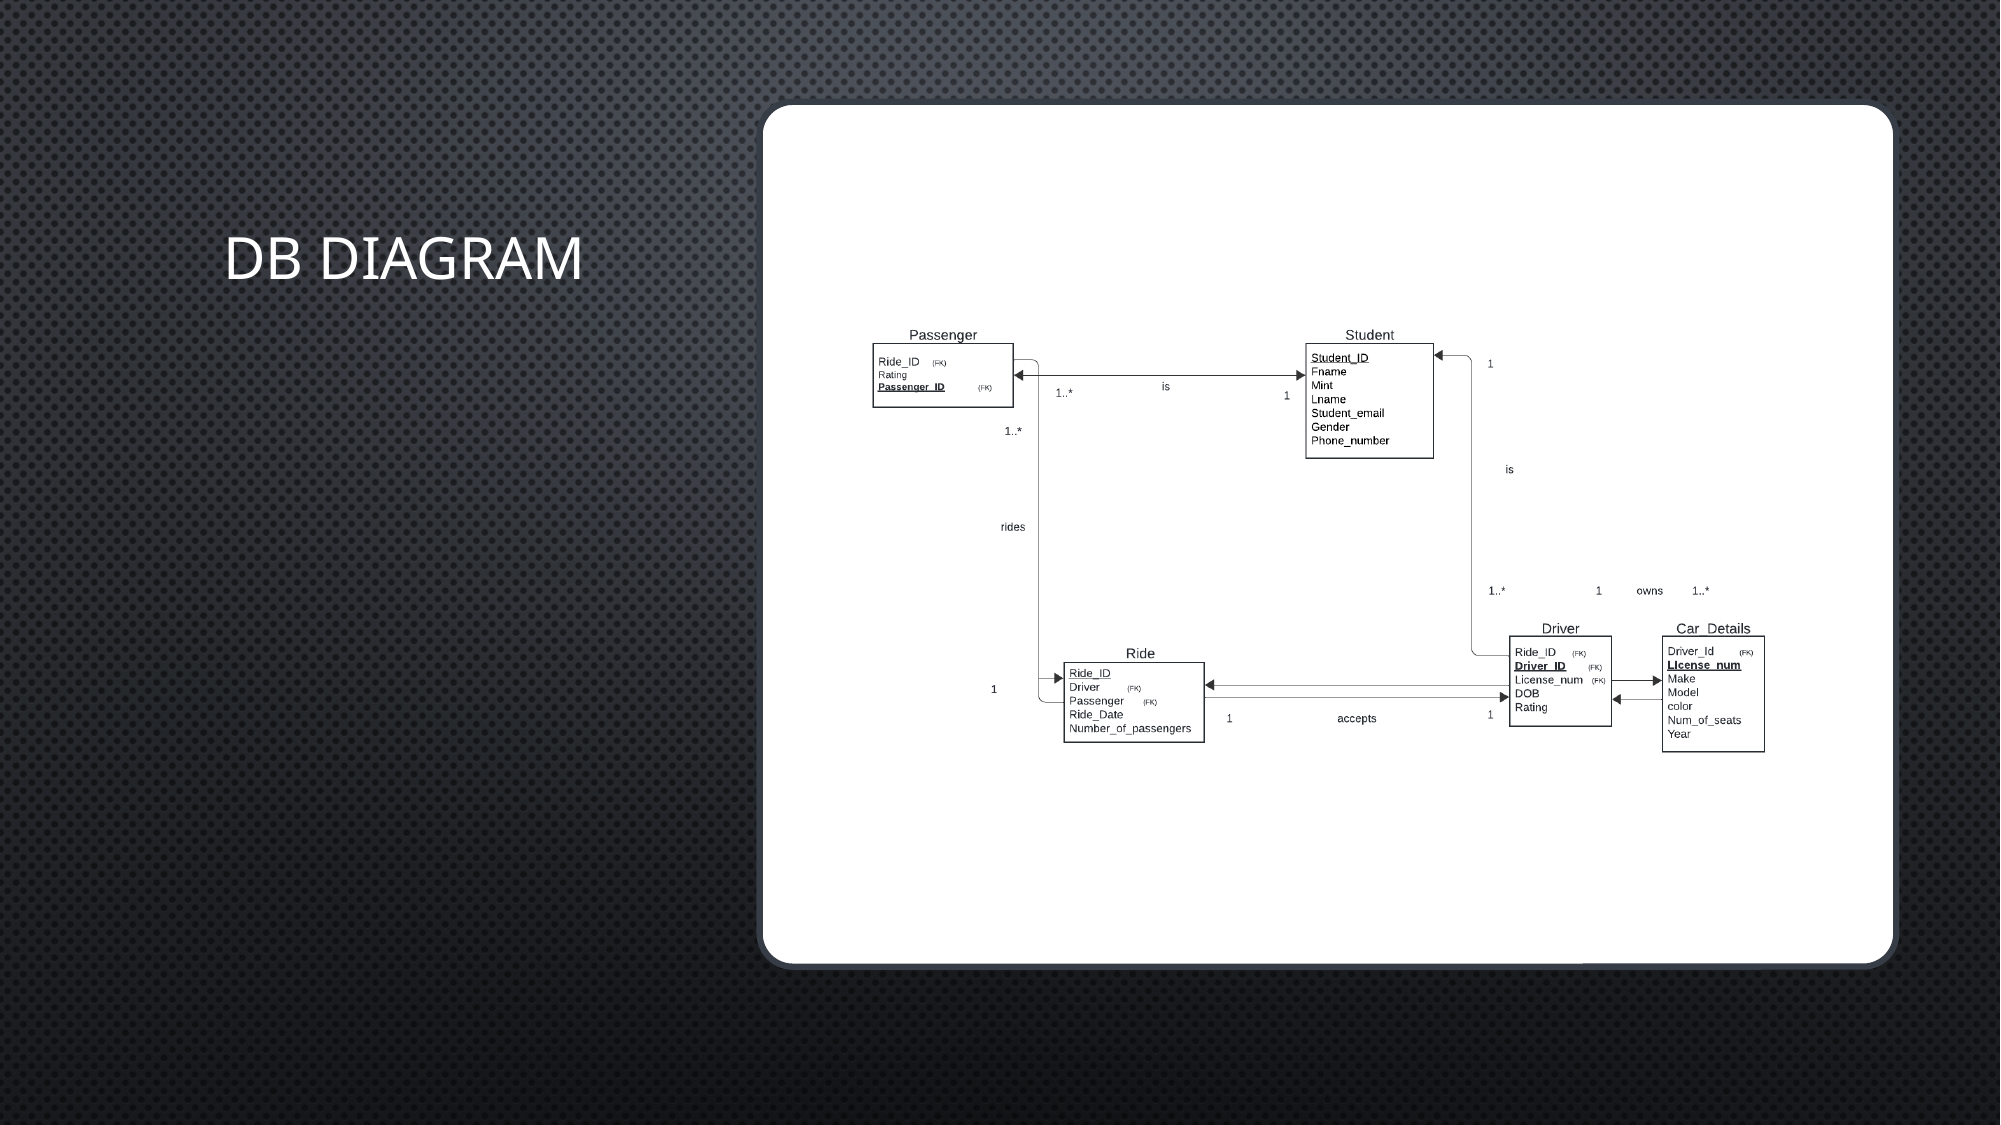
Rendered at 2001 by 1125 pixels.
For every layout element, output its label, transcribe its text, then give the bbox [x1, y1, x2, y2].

text_box [758, 100, 1898, 969]
text_box [0, 0, 2000, 1125]
picture [840, 291, 1815, 777]
title DB diagram [105, 99, 704, 413]
